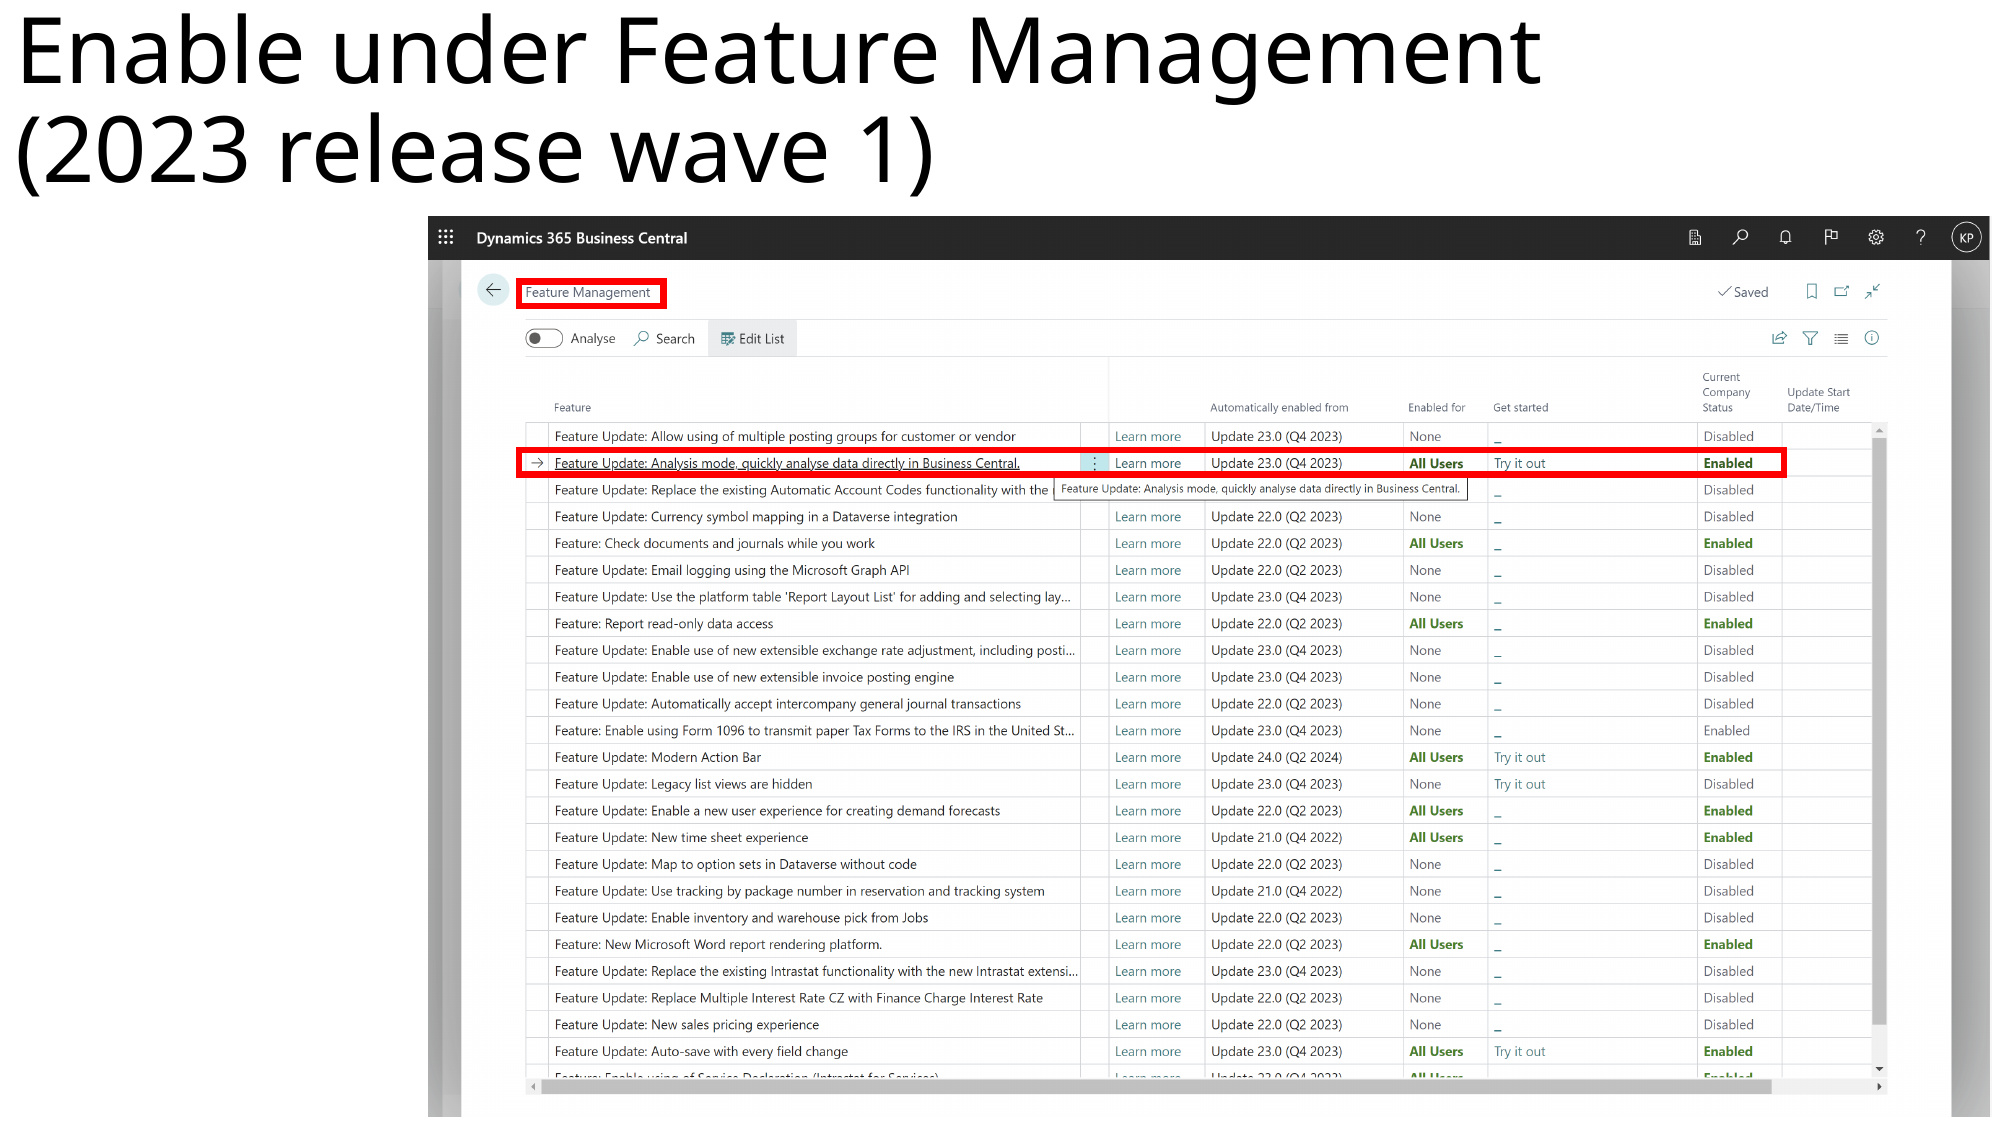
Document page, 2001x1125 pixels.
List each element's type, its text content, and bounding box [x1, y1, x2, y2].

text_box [428, 216, 1992, 1117]
title Enable under Feature Management (2023 release wave 1) [0, 56, 1725, 210]
